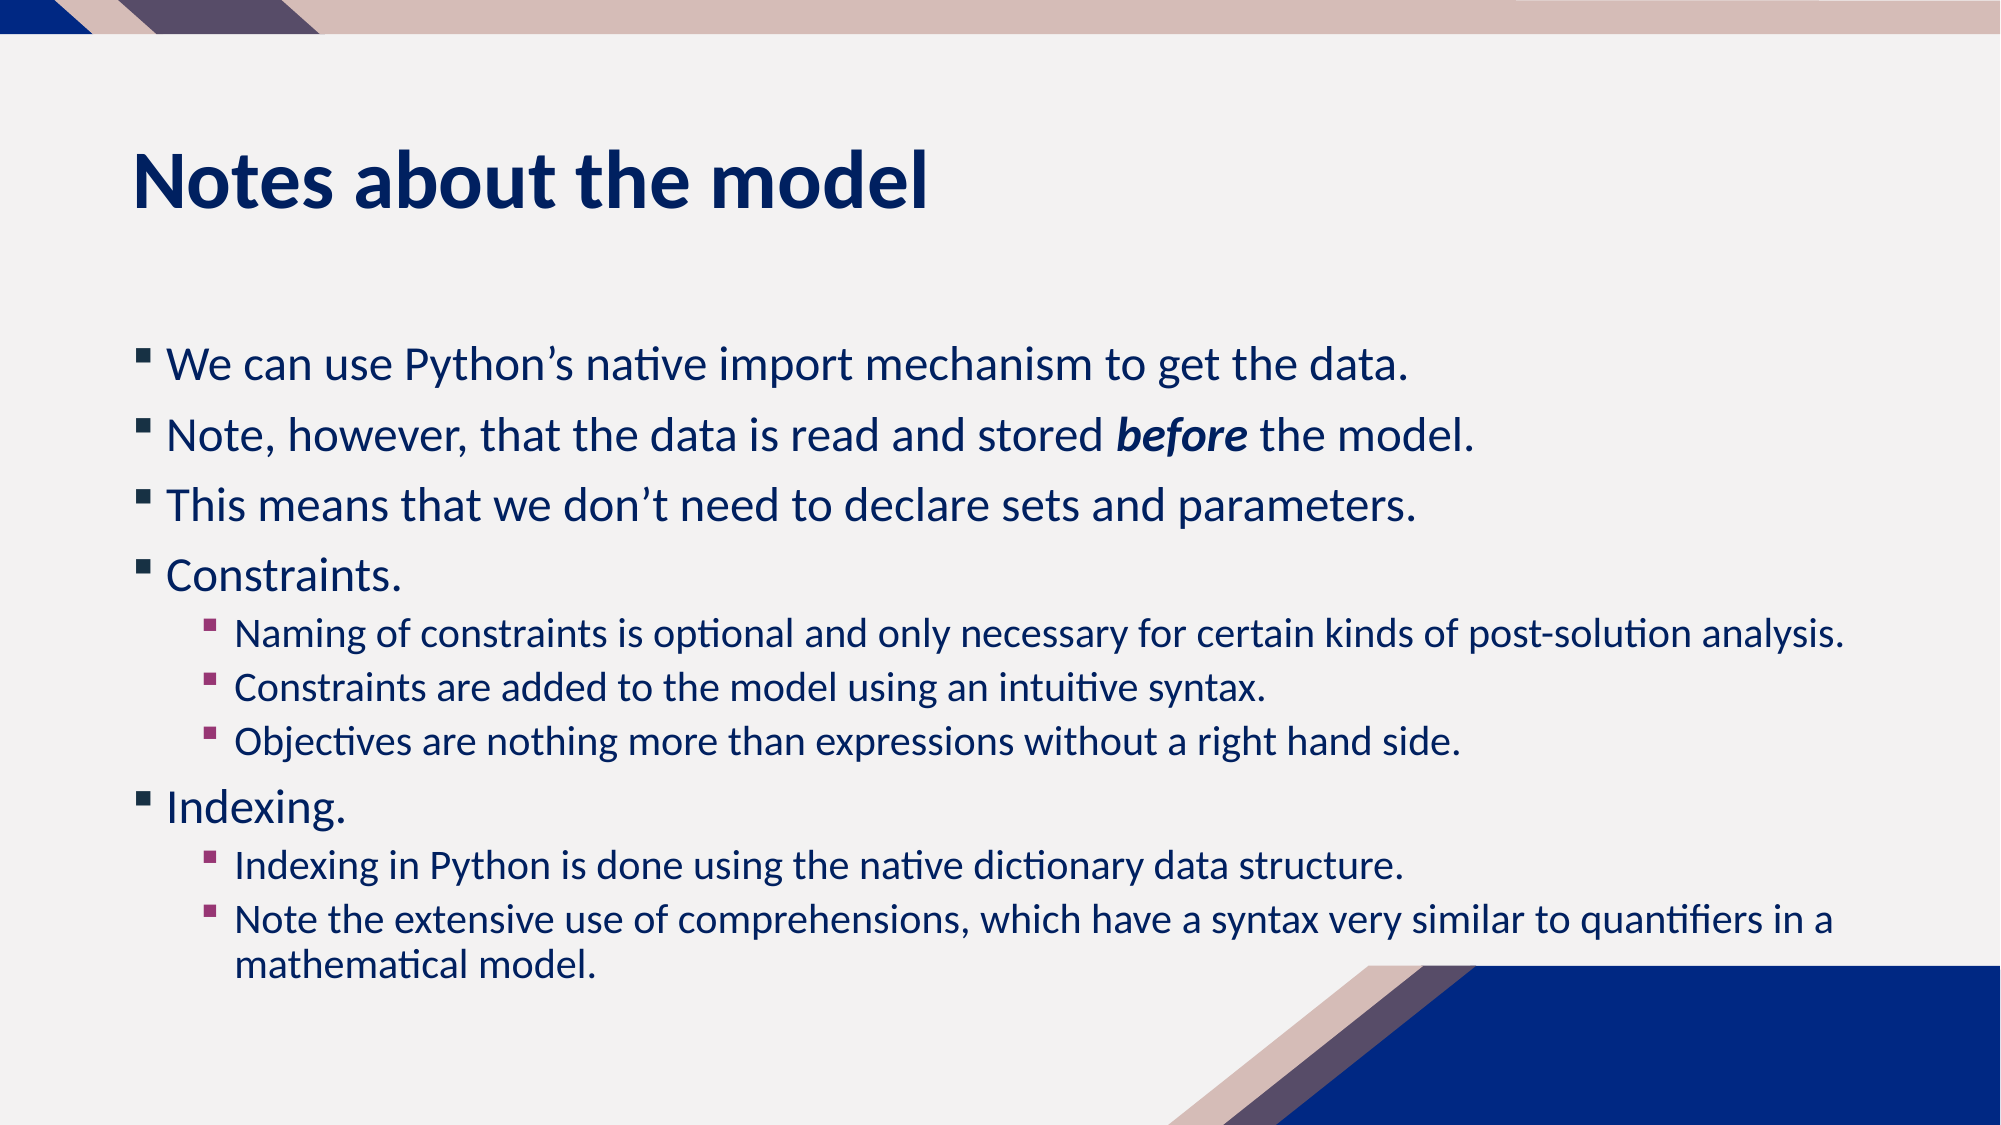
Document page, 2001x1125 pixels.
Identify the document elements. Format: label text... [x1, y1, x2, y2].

list We can use Python’s native import mechanism to get the data. Note, however, that the data is read and stored before the model. This means that we don’t need to declare sets and parameters. Constraints. Naming of constraints is optional and only necessary for certain kinds of post-solution analysis. Constraints are added to the model using an intuitive syntax. Objectives are nothing more than expressions without a right hand side. Indexing. Indexing in Python is done using the native dictionary data structure. Note the extensive use of comprehensions, which have a syntax very similar to quantifiers in a mathematical model. [117, 331, 1885, 1027]
title Notes about the model [117, 73, 1885, 291]
